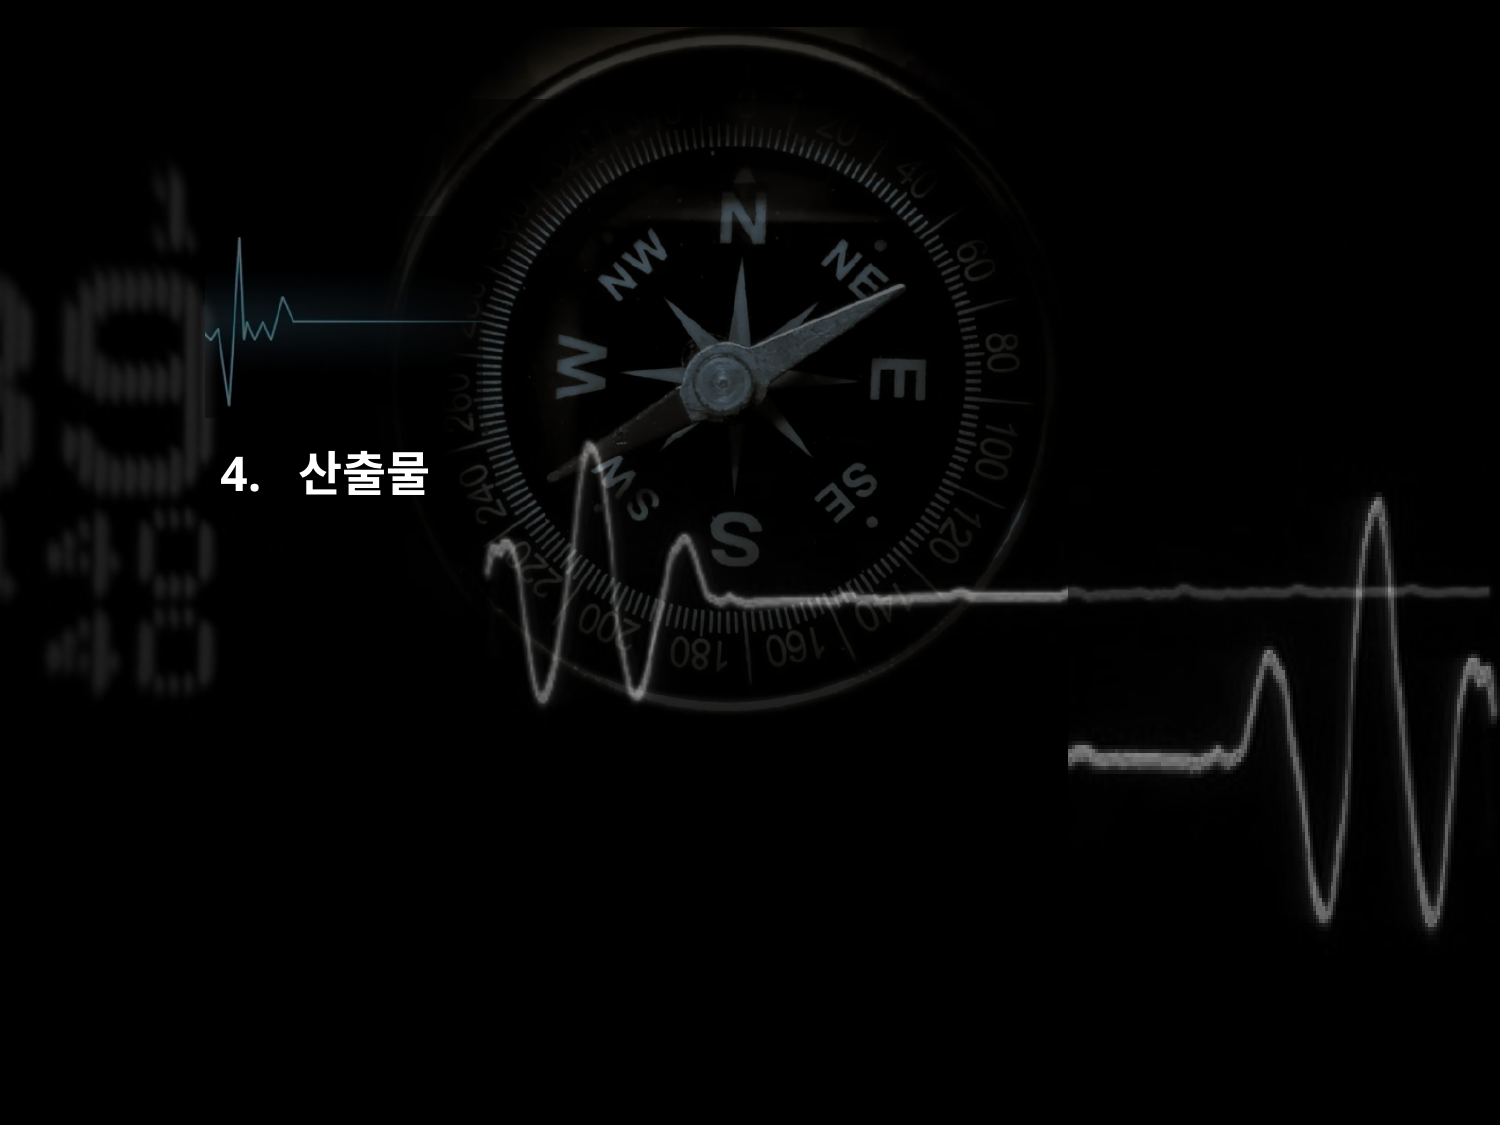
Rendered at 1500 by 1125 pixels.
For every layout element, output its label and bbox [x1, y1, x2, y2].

picture [0, 27, 1500, 955]
